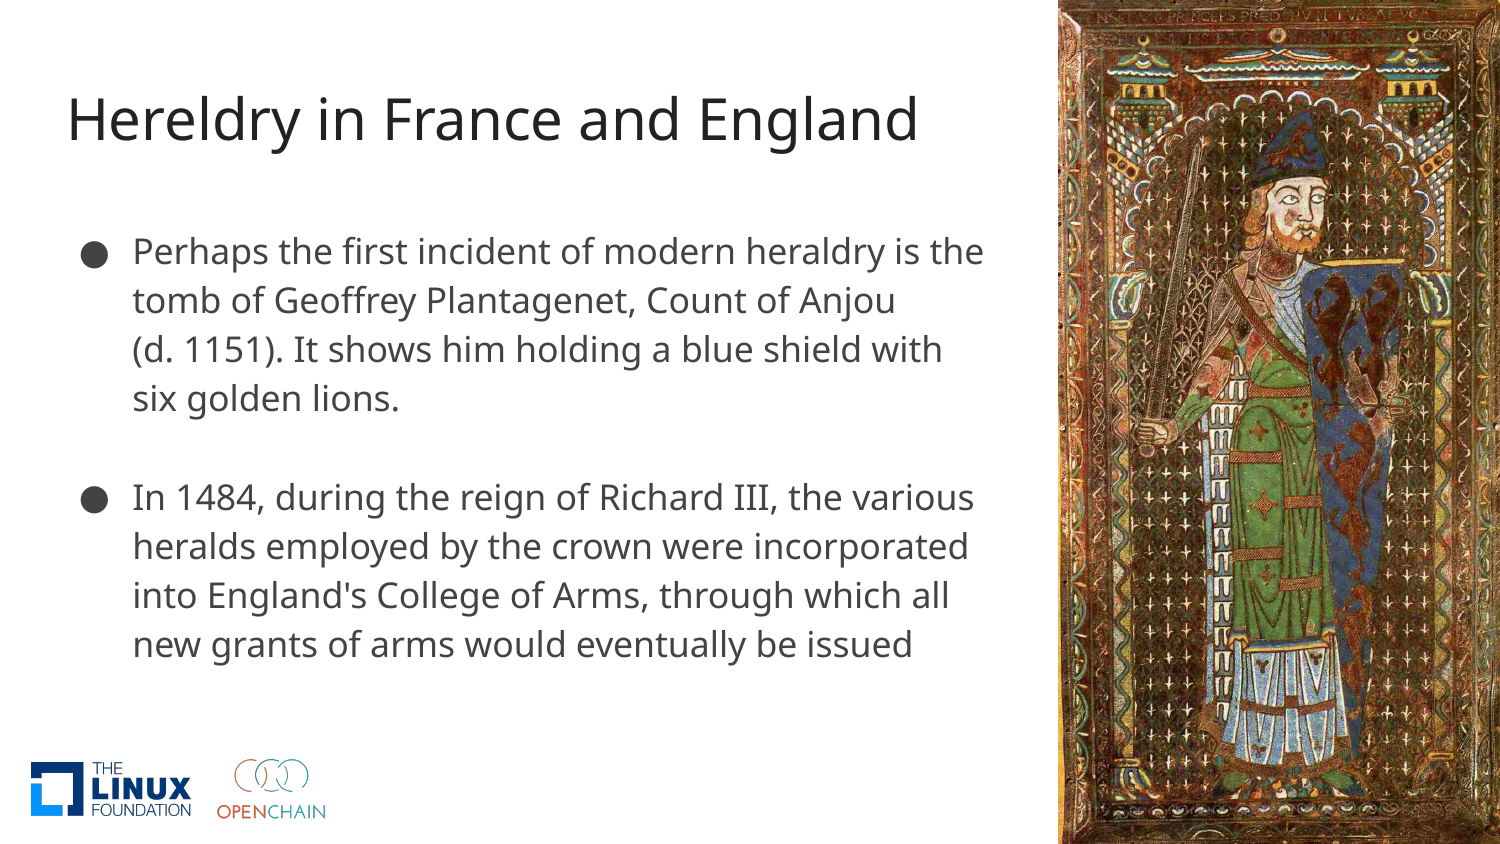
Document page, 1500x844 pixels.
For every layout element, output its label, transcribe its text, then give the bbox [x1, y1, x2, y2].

picture [215, 757, 327, 821]
title Hereldry in France and England [51, 67, 1052, 167]
picture [1057, 0, 1500, 844]
list Perhaps the first incident of modern heraldry is the tomb of Geoffrey Plantagenet, Count of Anjou (d. 1151). It shows him holding a blue shield with six golden lions. In 1484, during the reign of Richard III, the various heralds employed by the crown were incorporated into England's College of Arms, through which all new grants of arms would eventually be issued [46, 207, 1010, 756]
picture [31, 762, 191, 816]
